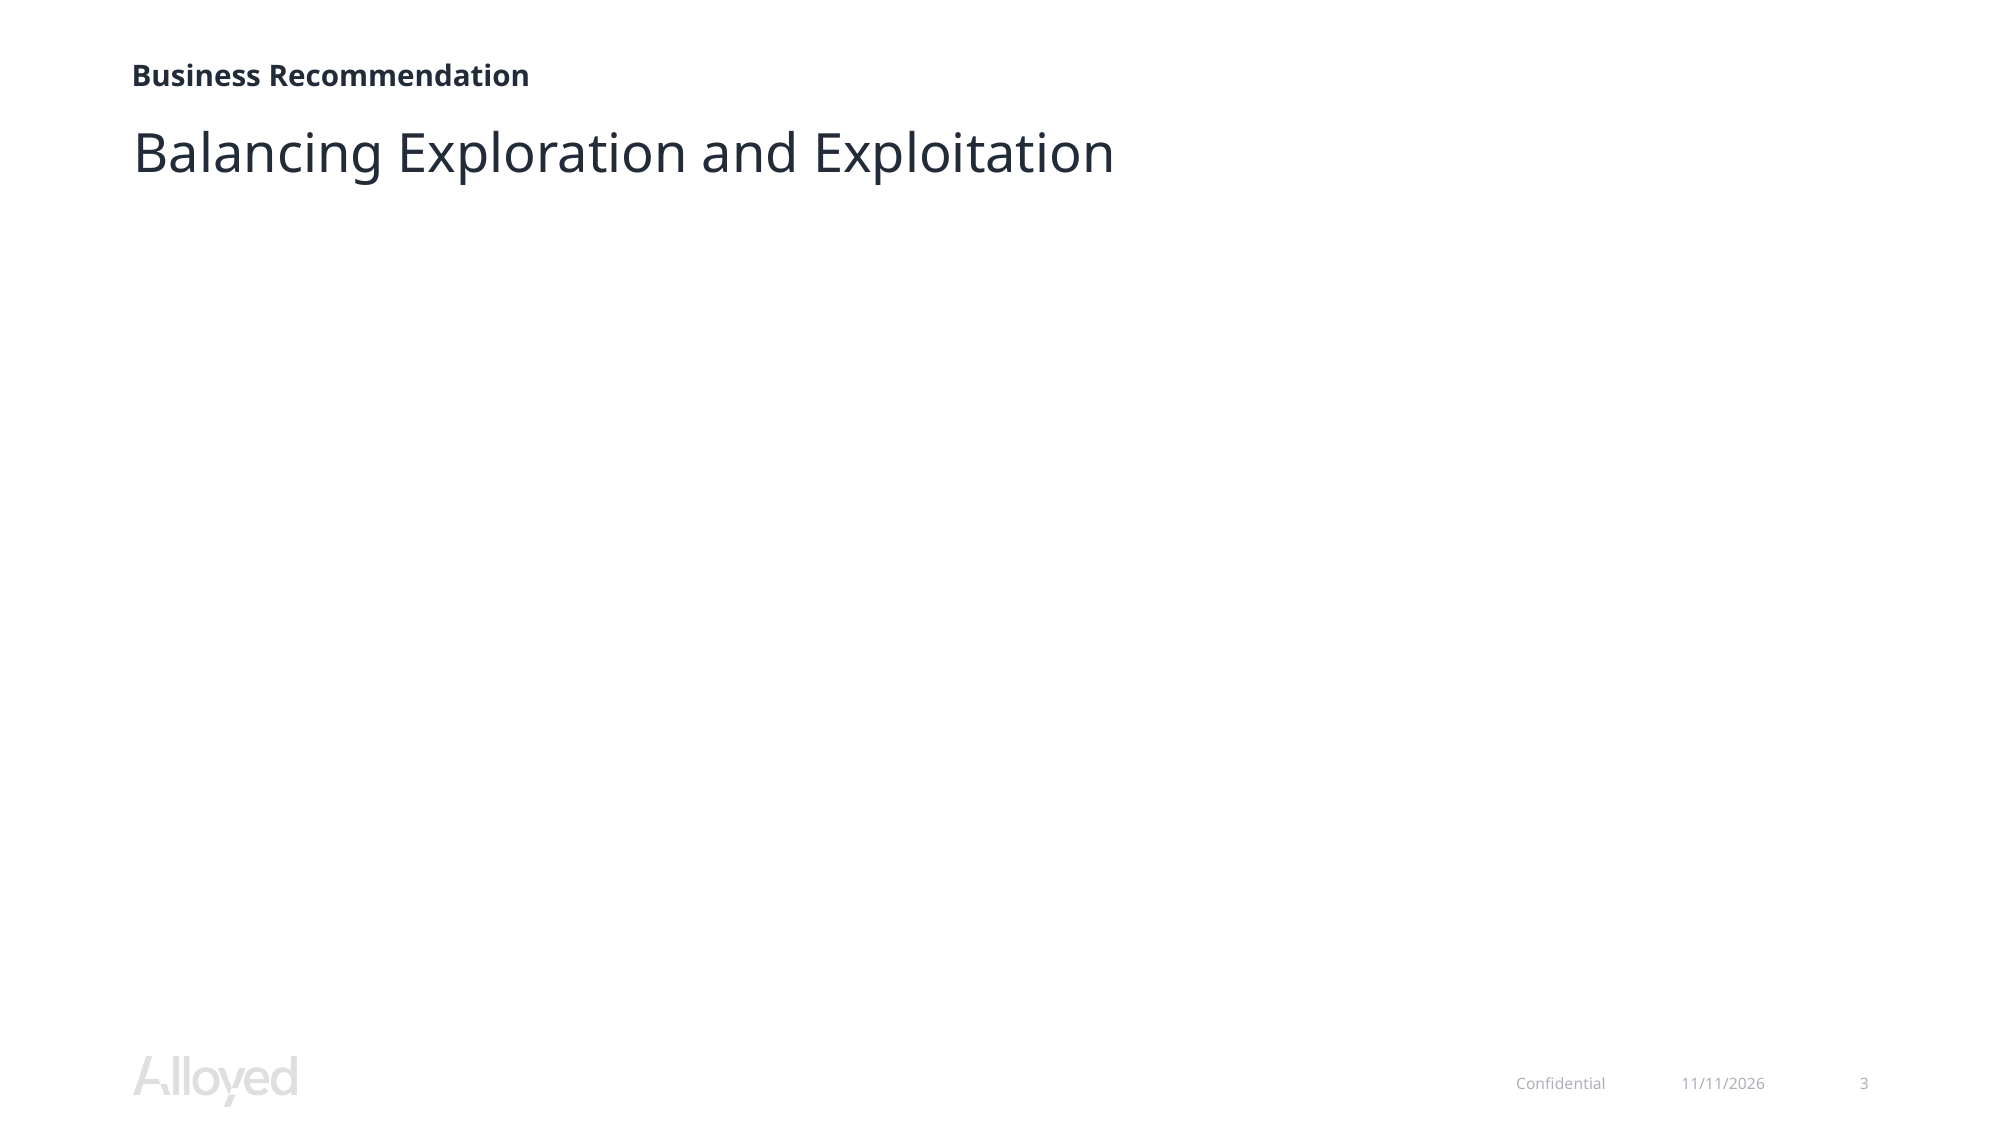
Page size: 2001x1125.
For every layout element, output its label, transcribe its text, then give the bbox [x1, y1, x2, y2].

list Balancing Exploration and Exploitation [133, 114, 1871, 204]
slide_number 3 [1800, 1074, 1869, 1094]
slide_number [1651, 1074, 1765, 1094]
footer Confidential [1133, 1074, 1606, 1094]
list Business Recommendation [131, 55, 1867, 96]
